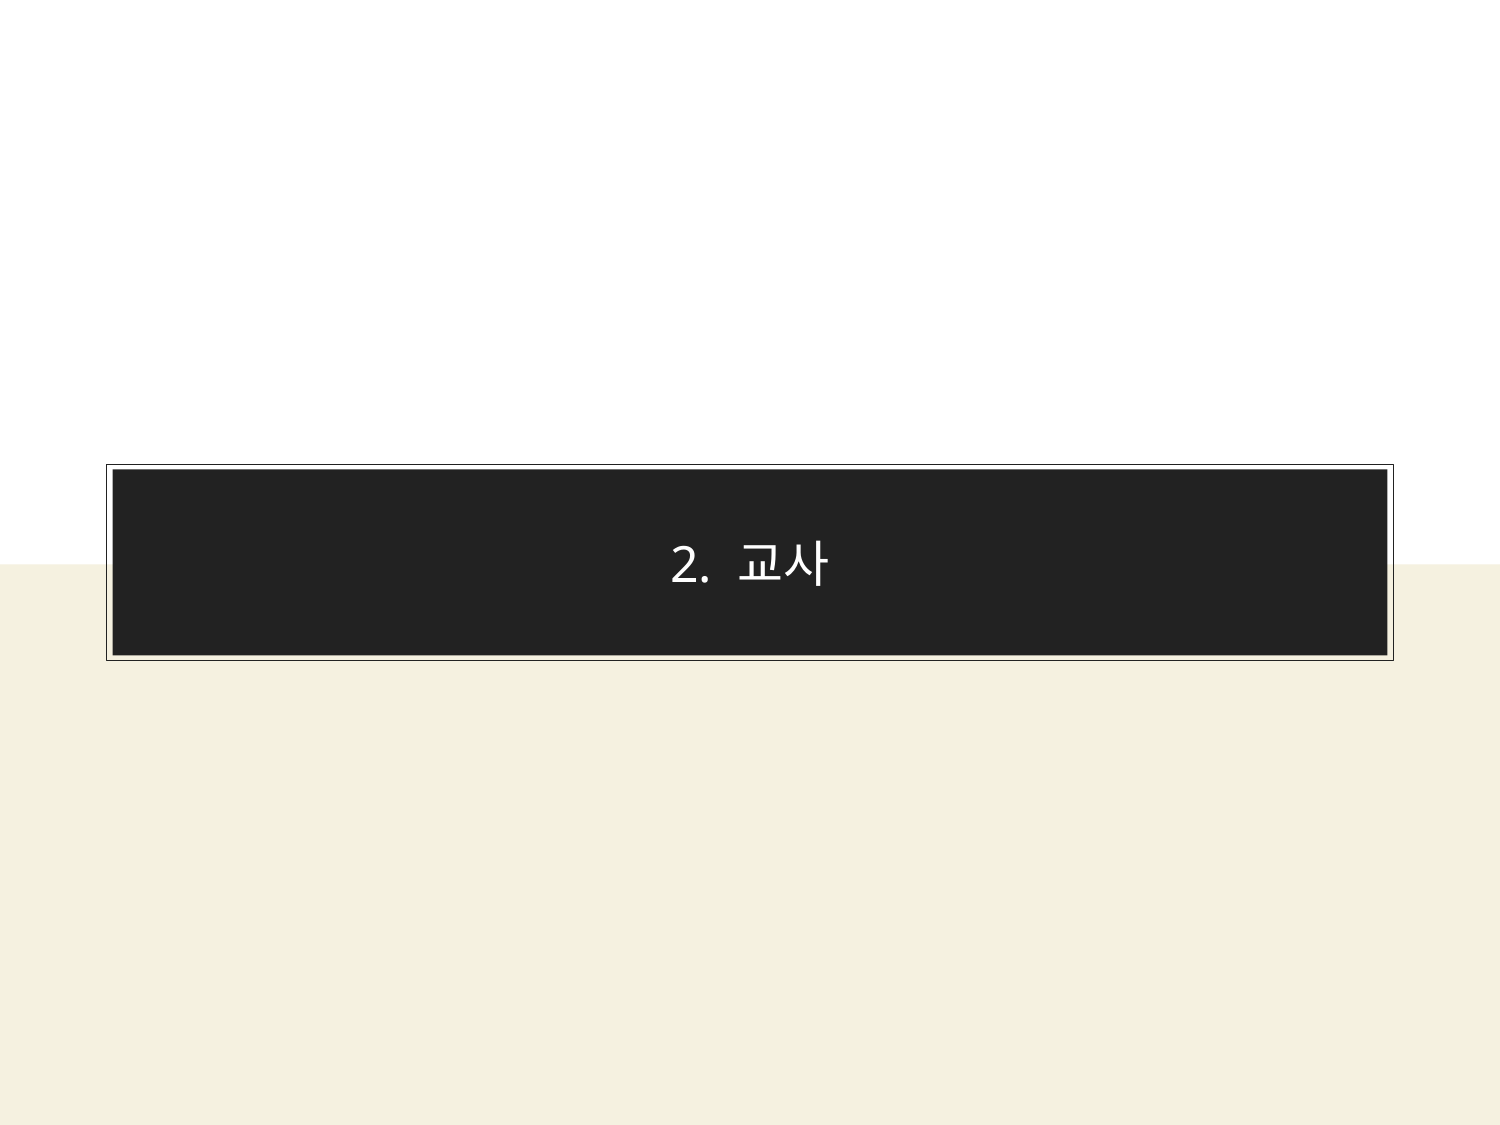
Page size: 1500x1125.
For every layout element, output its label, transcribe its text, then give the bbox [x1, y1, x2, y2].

title 2. 교사 [112, 469, 1388, 656]
